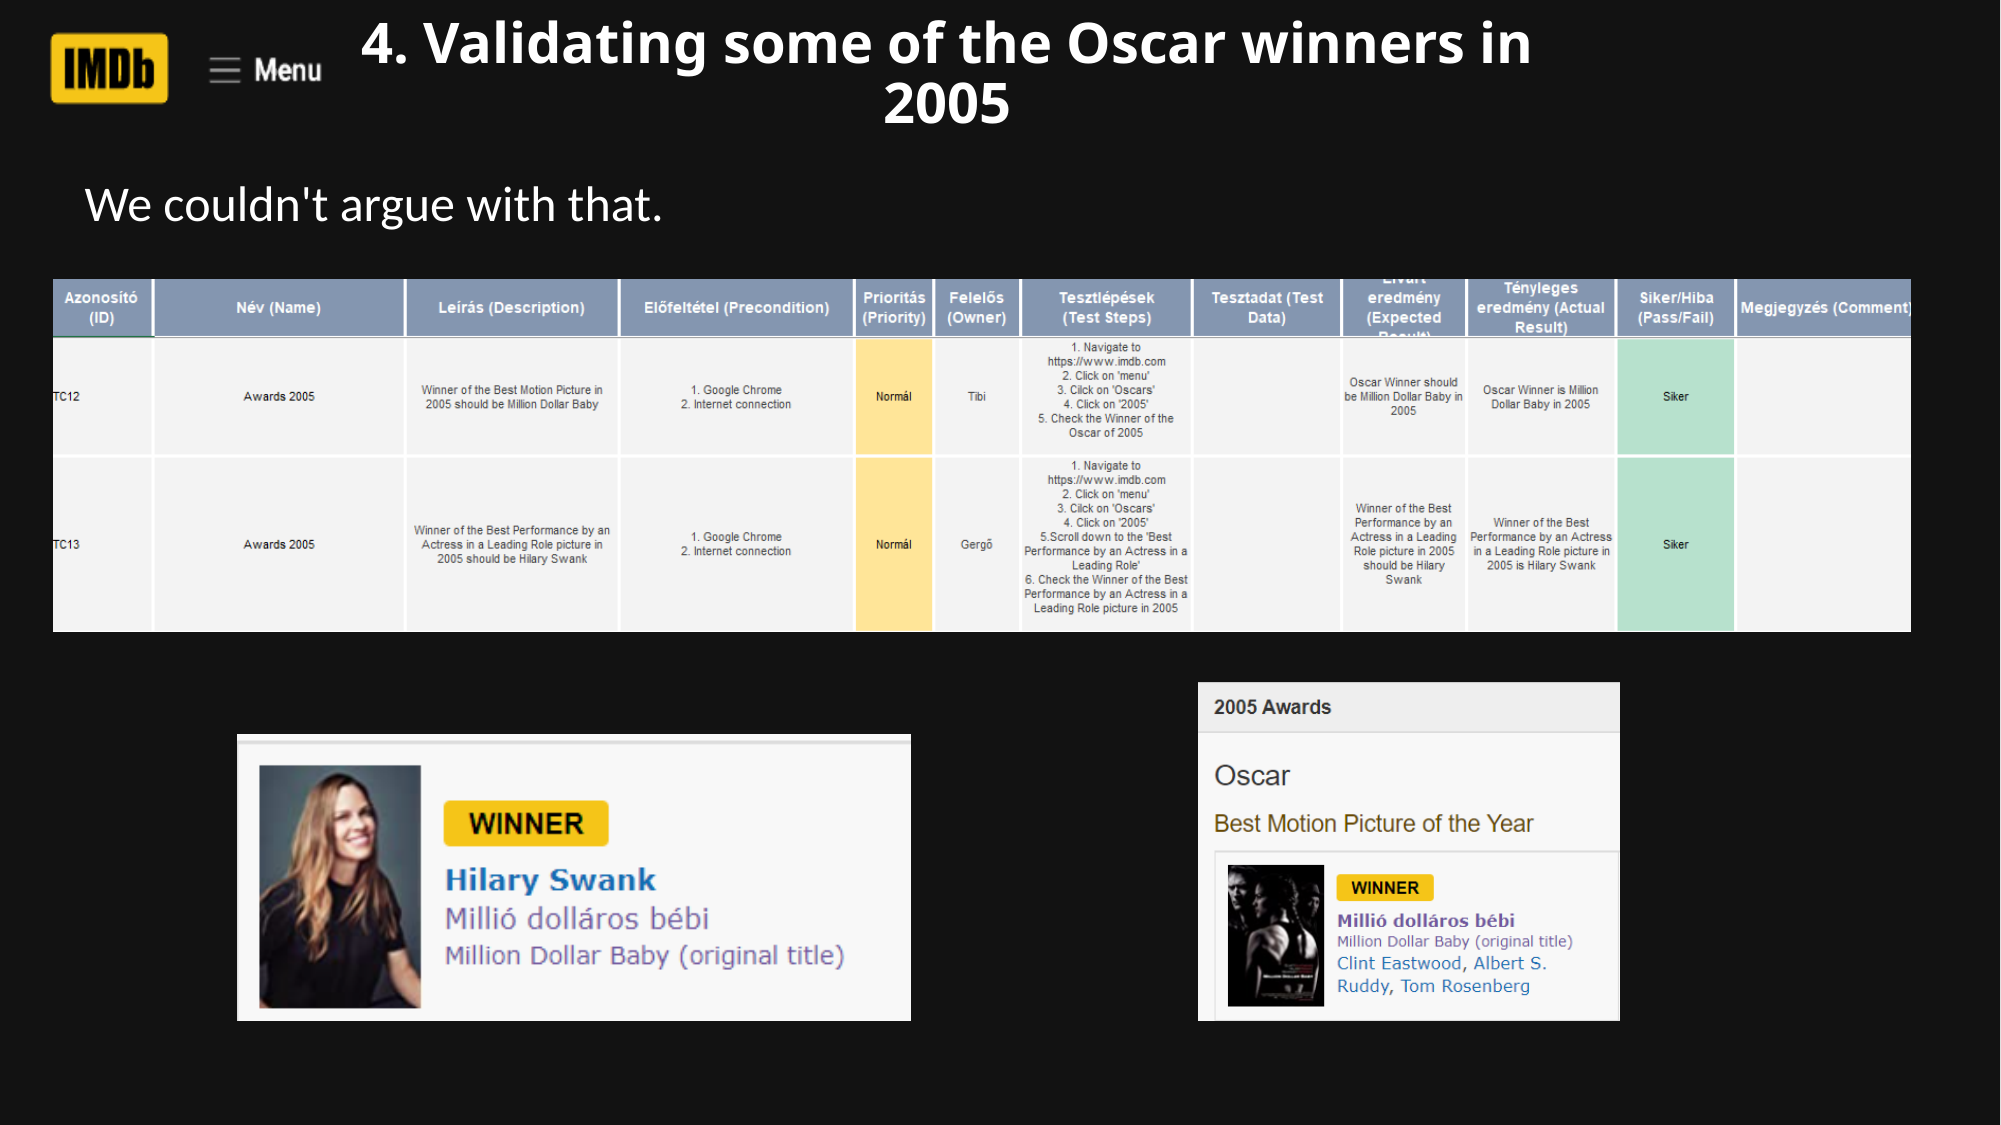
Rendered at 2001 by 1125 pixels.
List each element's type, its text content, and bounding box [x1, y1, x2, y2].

text_box We couldn't argue with that. [69, 164, 845, 240]
picture [0, 0, 2001, 1125]
title 4. Validating some of the Oscar winners in 2005 [333, 7, 1563, 144]
